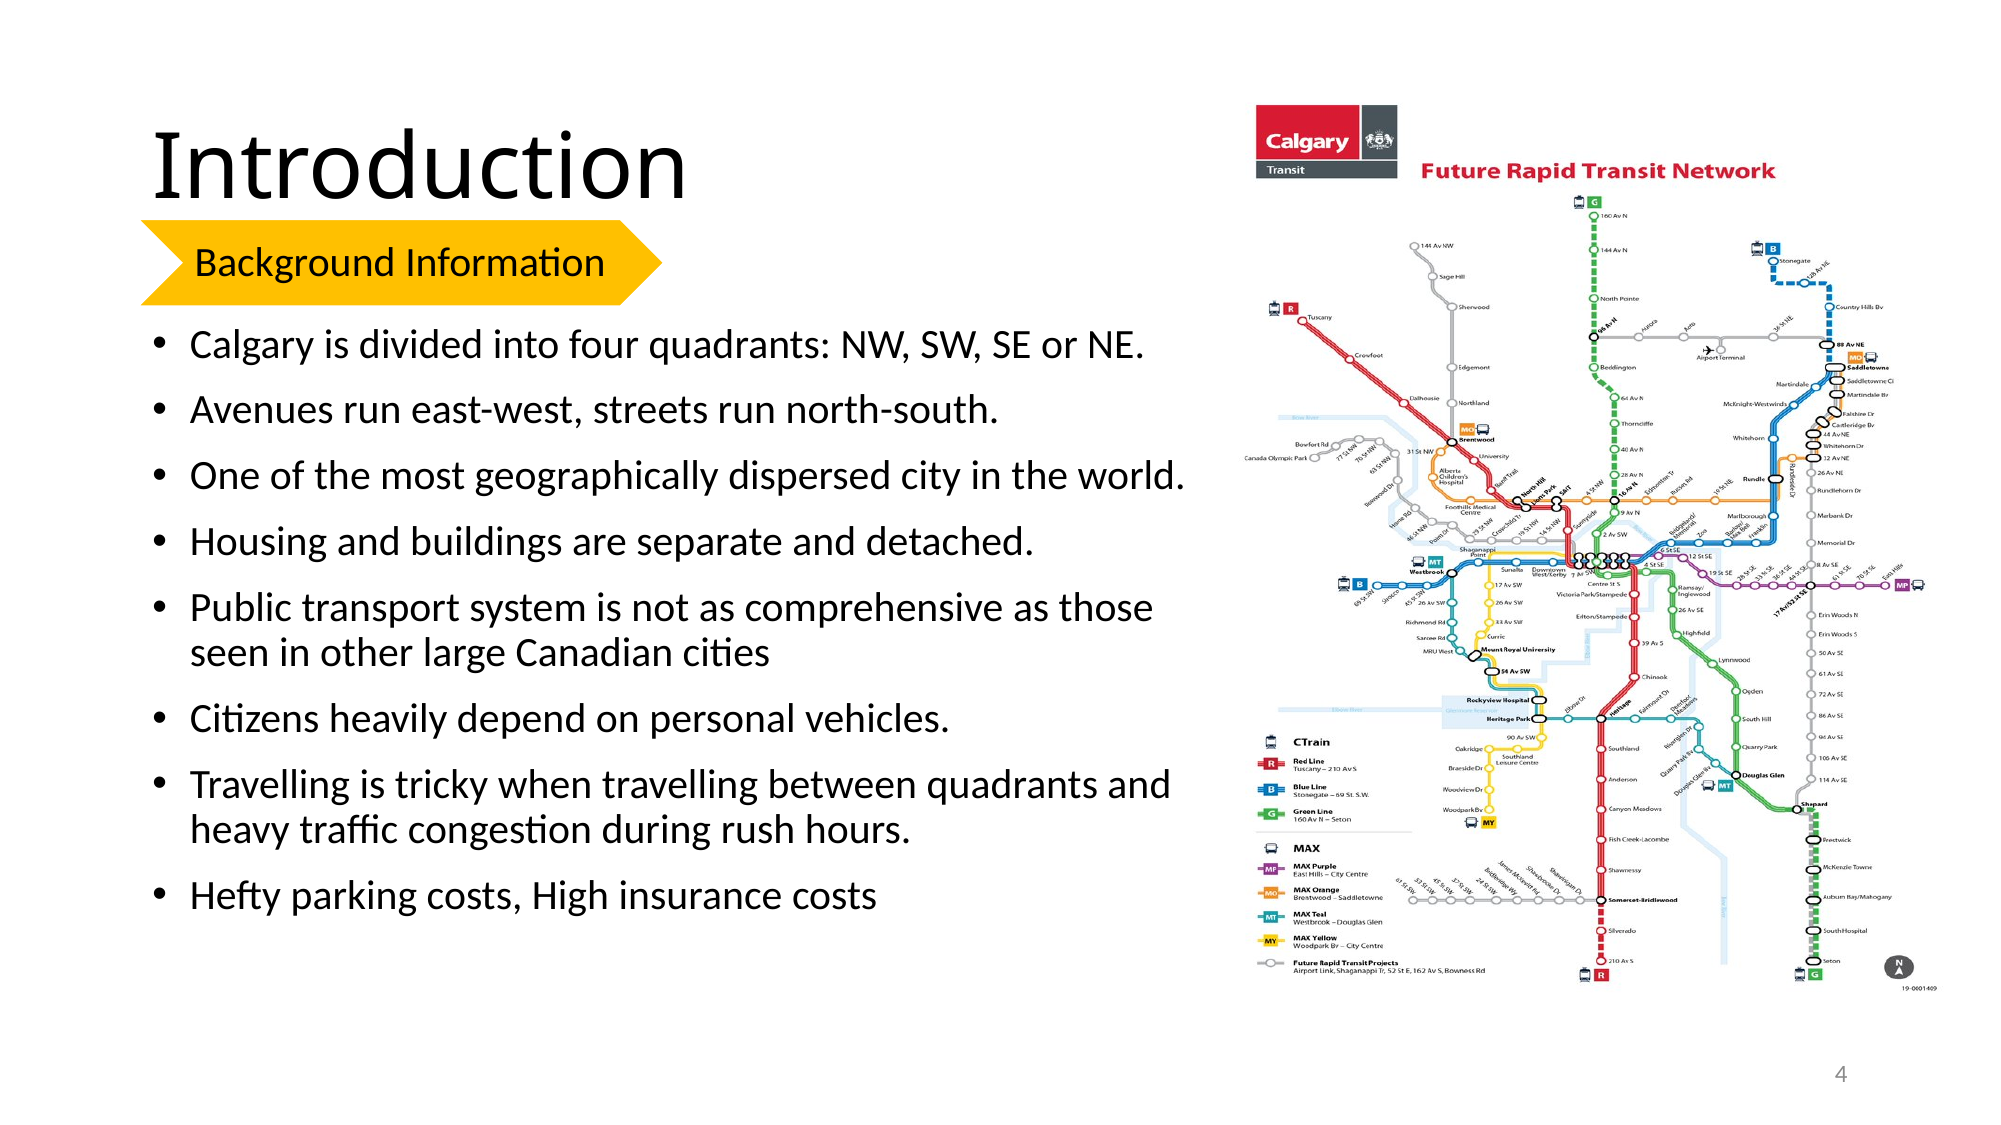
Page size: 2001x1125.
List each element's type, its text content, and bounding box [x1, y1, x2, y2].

title Introduction [137, 59, 1863, 278]
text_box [127, 218, 665, 307]
list Calgary is divided into four quadrants: NW, SW, SE or NE. Avenues run east-west, streets run north-south. One of the most geographically dispersed city in the world. Housing and buildings are separate and detached. Public transport system is not as comprehensive as those seen in other large Canadian cities Citizens heavily depend on personal vehicles. Travelling is tricky when travelling between quadrants and heavy traffic congestion during rush hours. Hefty parking costs, High insurance costs [137, 314, 1242, 1081]
slide_number 4 [1412, 1042, 1863, 1103]
picture [1230, 90, 1948, 1004]
